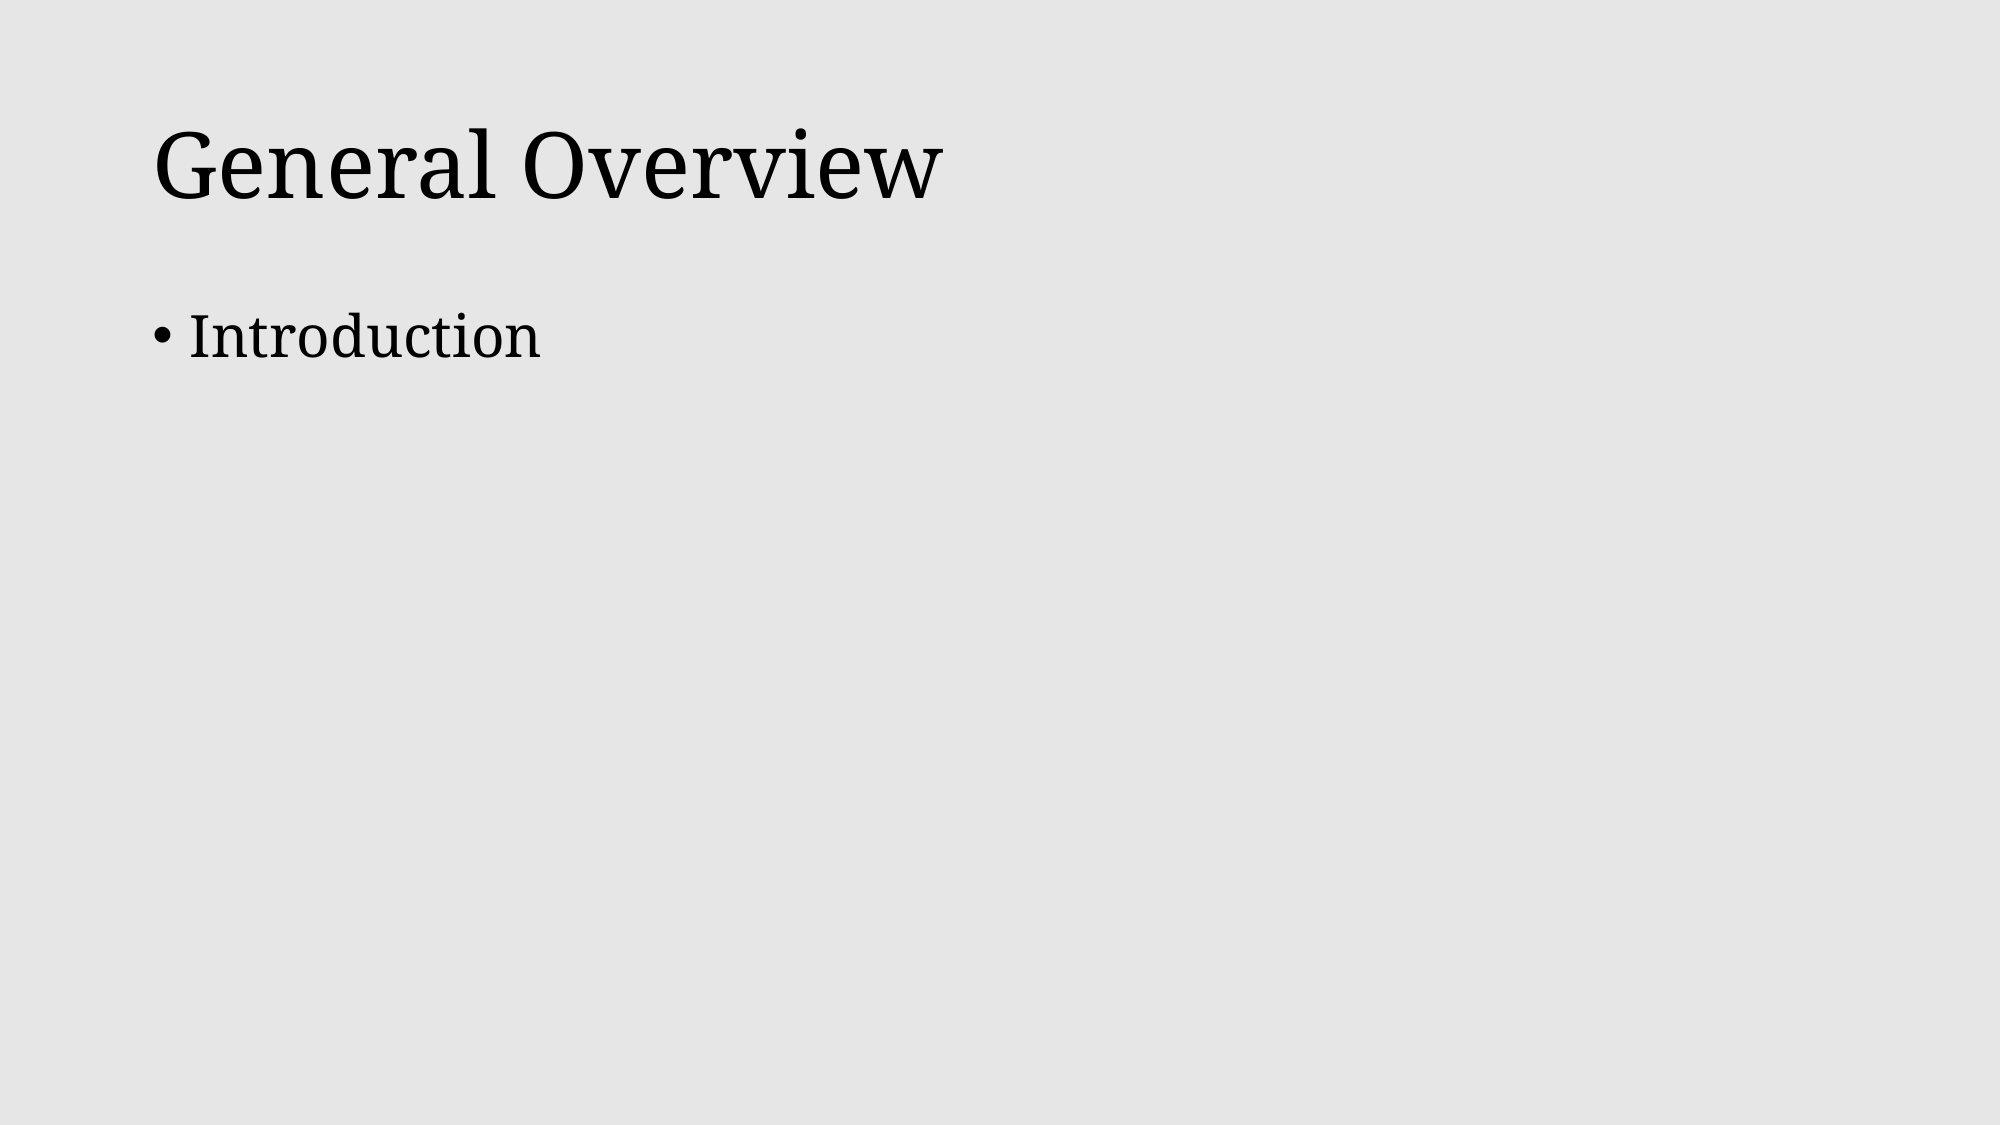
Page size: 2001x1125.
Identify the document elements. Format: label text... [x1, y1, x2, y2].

list Introduction [137, 299, 1863, 1014]
title General Overview [137, 59, 1863, 278]
